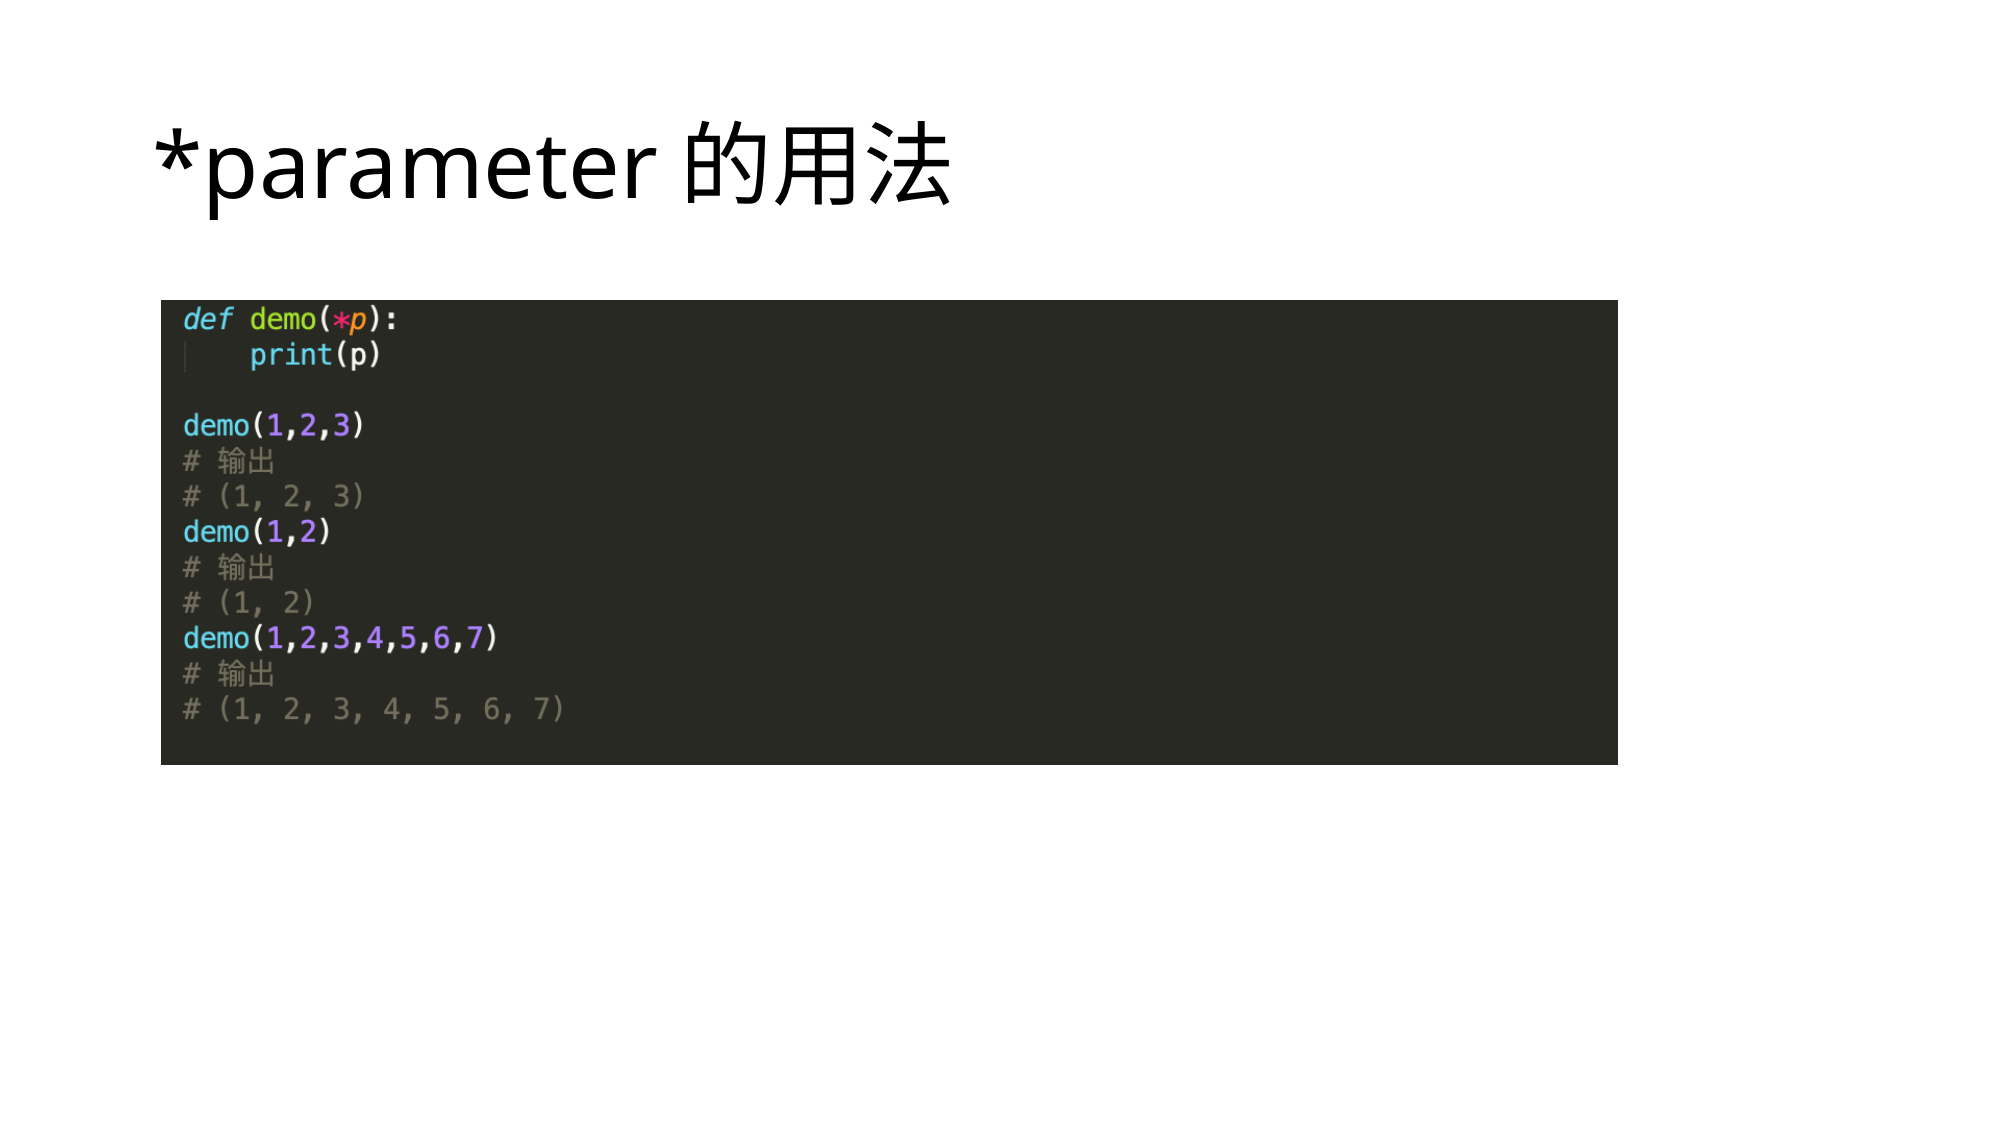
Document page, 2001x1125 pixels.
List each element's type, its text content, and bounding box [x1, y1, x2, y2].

title *parameter的用法 [137, 59, 1863, 278]
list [161, 300, 1618, 765]
